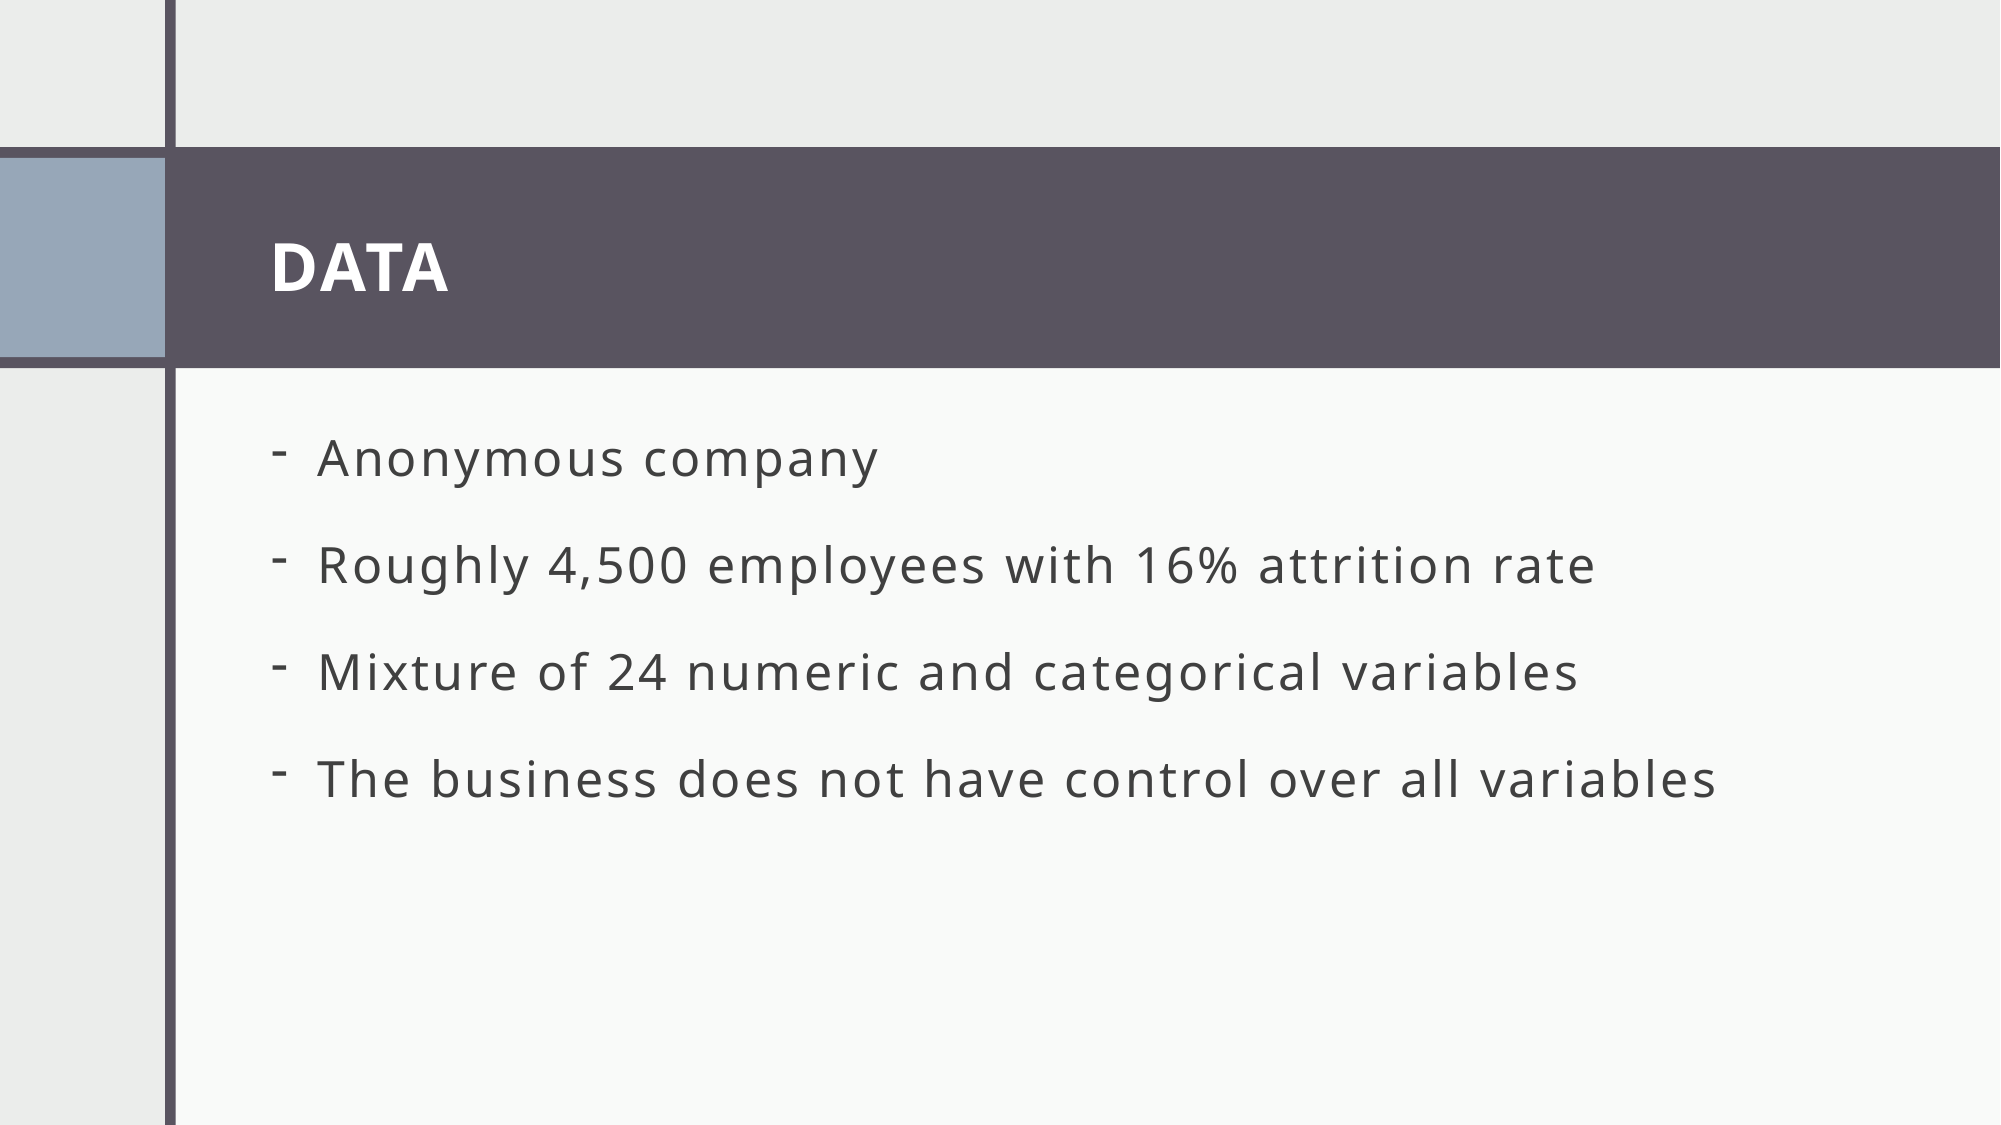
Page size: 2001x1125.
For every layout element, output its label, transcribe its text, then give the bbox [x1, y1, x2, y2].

list Anonymous company Roughly 4,500 employees with 16% attrition rate Mixture of 24 numeric and categorical variables The business does not have control over all variables [253, 393, 1969, 997]
title DATA [251, 157, 1969, 358]
